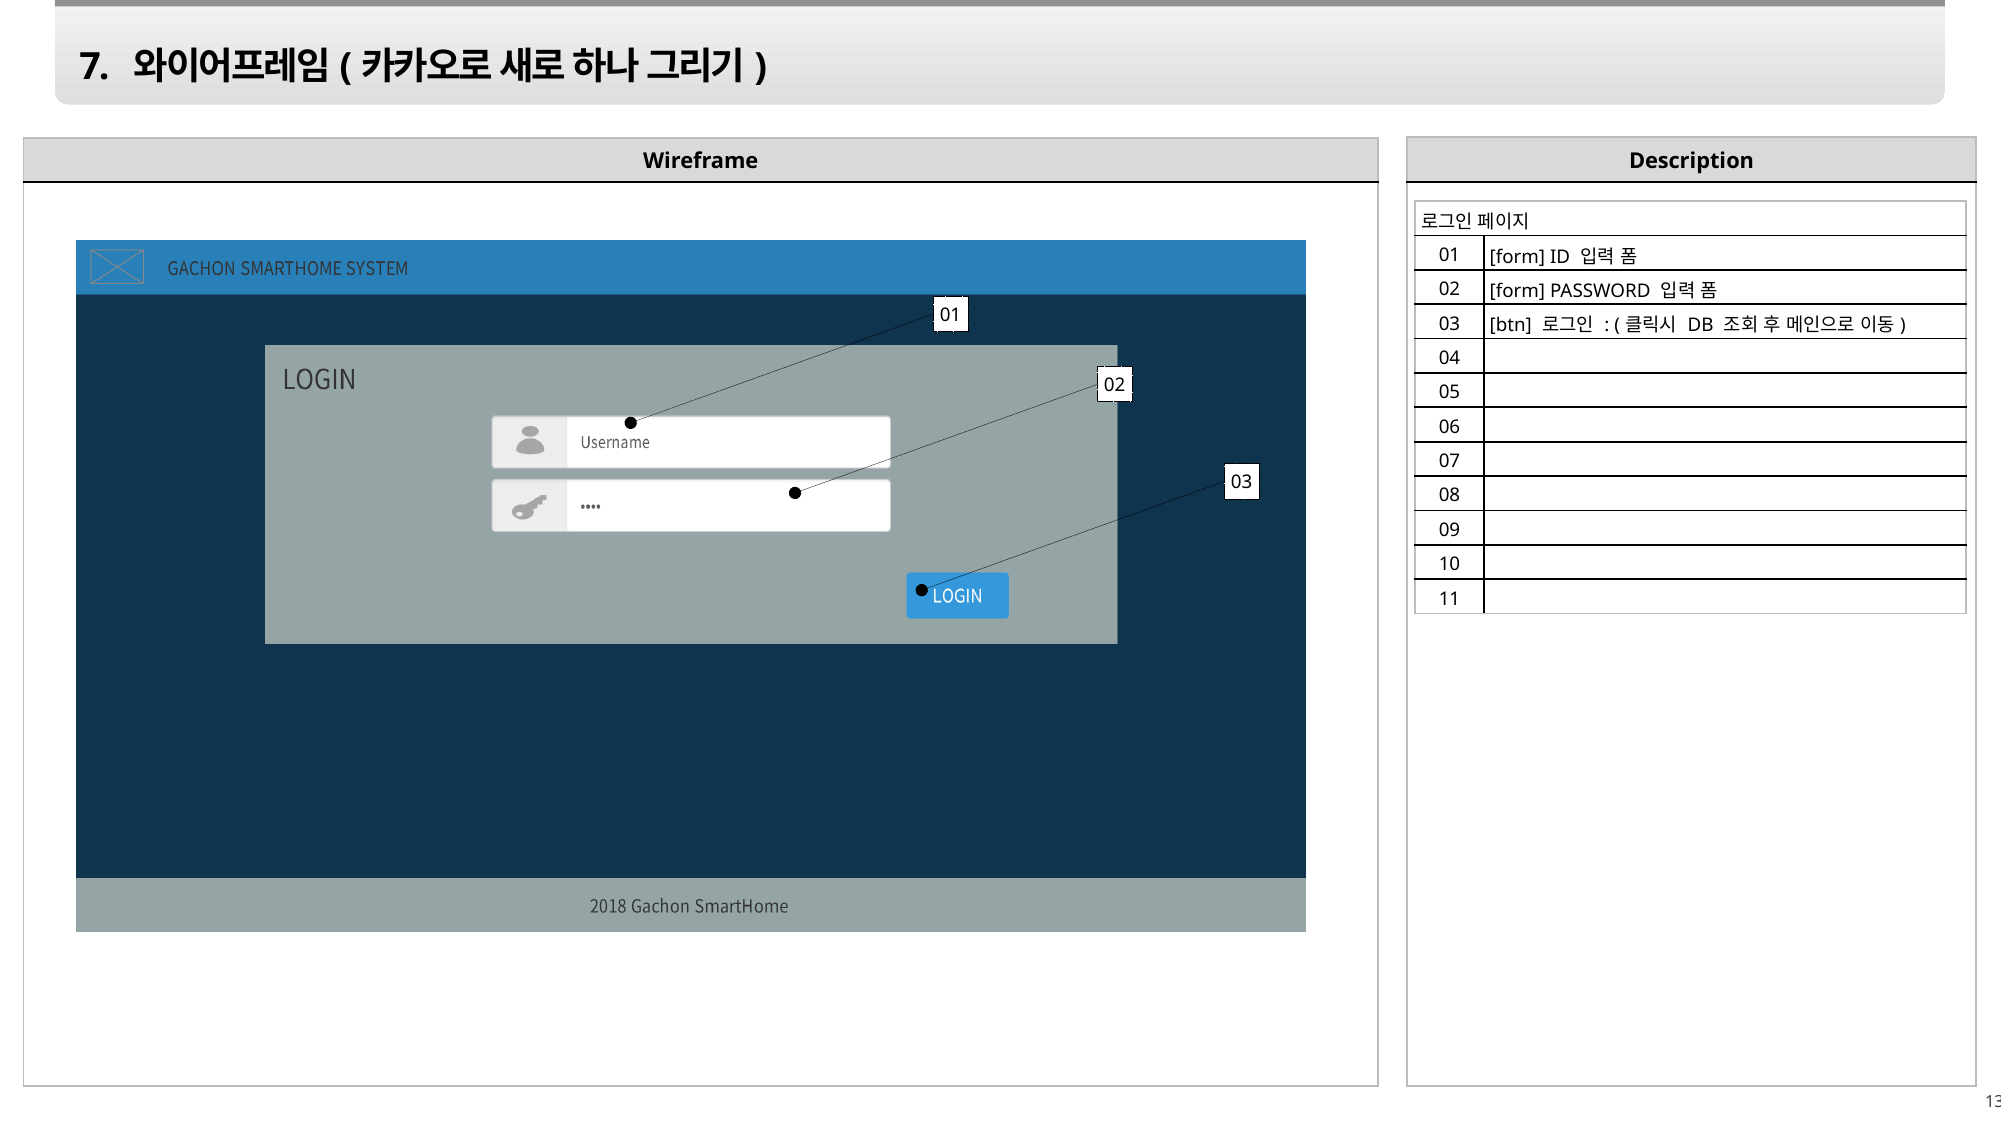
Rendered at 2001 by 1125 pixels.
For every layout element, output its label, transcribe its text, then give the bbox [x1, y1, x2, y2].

table_cell 06 [1416, 408, 1483, 441]
table_cell [form] ID 입력 폼 [1485, 236, 1965, 269]
table_cell [1485, 546, 1965, 578]
table_cell 09 [1416, 511, 1483, 544]
table_cell [form] PASSWORD 입력 폼 [1485, 271, 1965, 303]
table_cell 07 [1416, 443, 1483, 475]
picture [76, 239, 1306, 932]
table_cell 01 [1416, 236, 1483, 269]
table_header 로그인 페이지 [1416, 202, 1965, 235]
table_cell 05 [1416, 374, 1483, 406]
table_cell 02 [1416, 271, 1483, 303]
table_cell [1485, 477, 1965, 510]
table_cell [btn] 로그인 : (클릭시 DB 조회 후 메인으로 이동) [1485, 305, 1965, 338]
table_cell [1485, 511, 1965, 544]
table_cell 08 [1416, 477, 1483, 510]
table_cell [1485, 339, 1965, 372]
table_cell [1485, 580, 1965, 613]
table_cell 03 [1416, 305, 1483, 338]
table_cell [1485, 443, 1965, 475]
list 7. 와이어프레임(카카오로 새로 하나 그리기) [79, 47, 894, 89]
table_cell [1485, 374, 1965, 406]
table_cell 04 [1416, 339, 1483, 372]
table_cell 11 [1416, 580, 1483, 613]
table_cell 10 [1416, 546, 1483, 578]
table_cell [1485, 408, 1965, 441]
